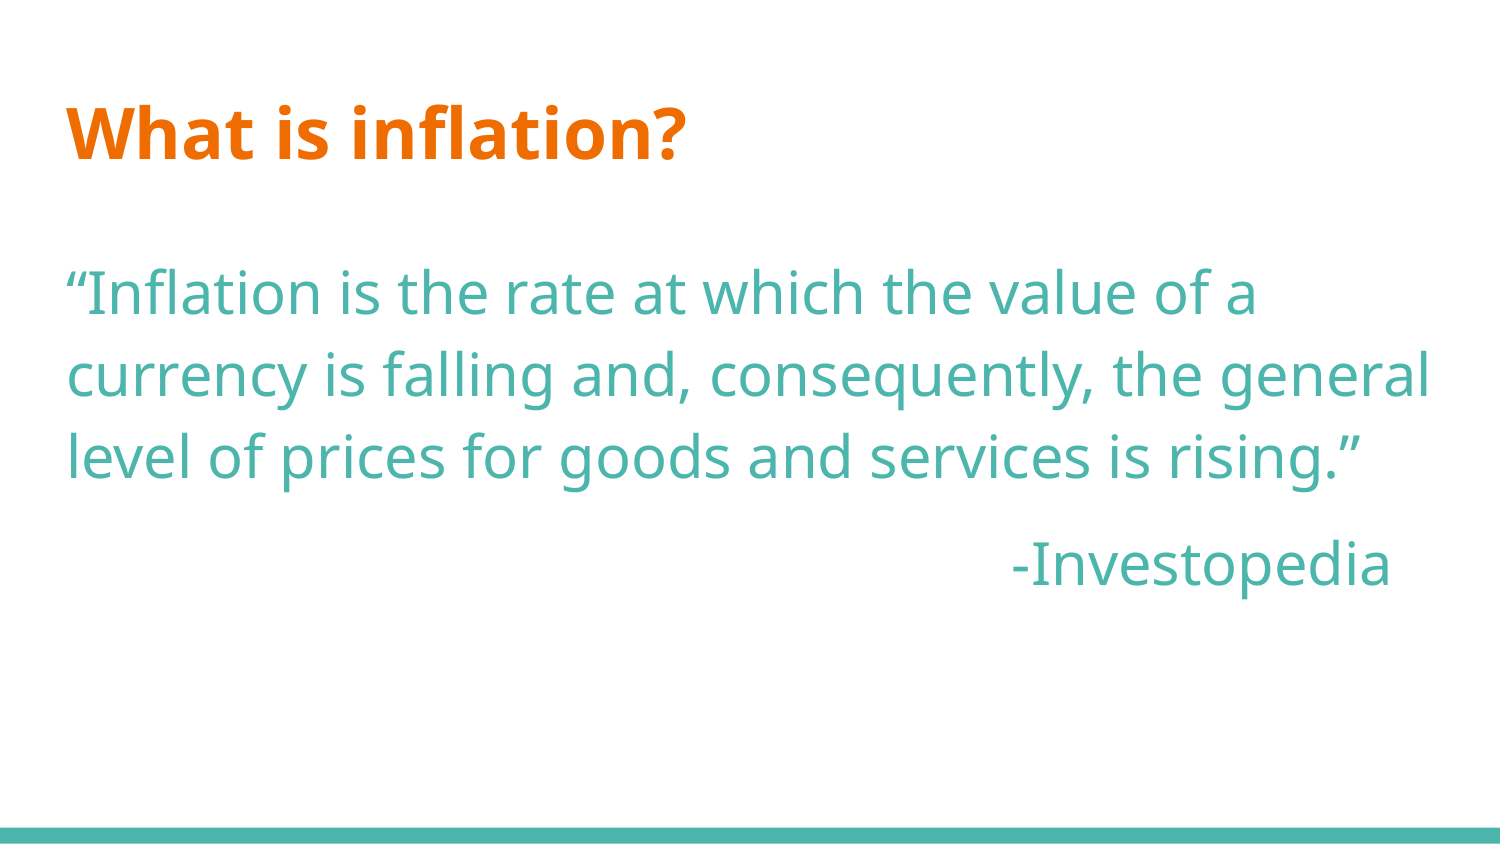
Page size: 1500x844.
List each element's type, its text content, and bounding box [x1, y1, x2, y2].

list “Inflation is the rate at which the value of a currency is falling and, consequently, the general level of prices for goods and services is rising.” -Investopedia [51, 229, 1449, 772]
title What is inflation? [51, 72, 1449, 189]
